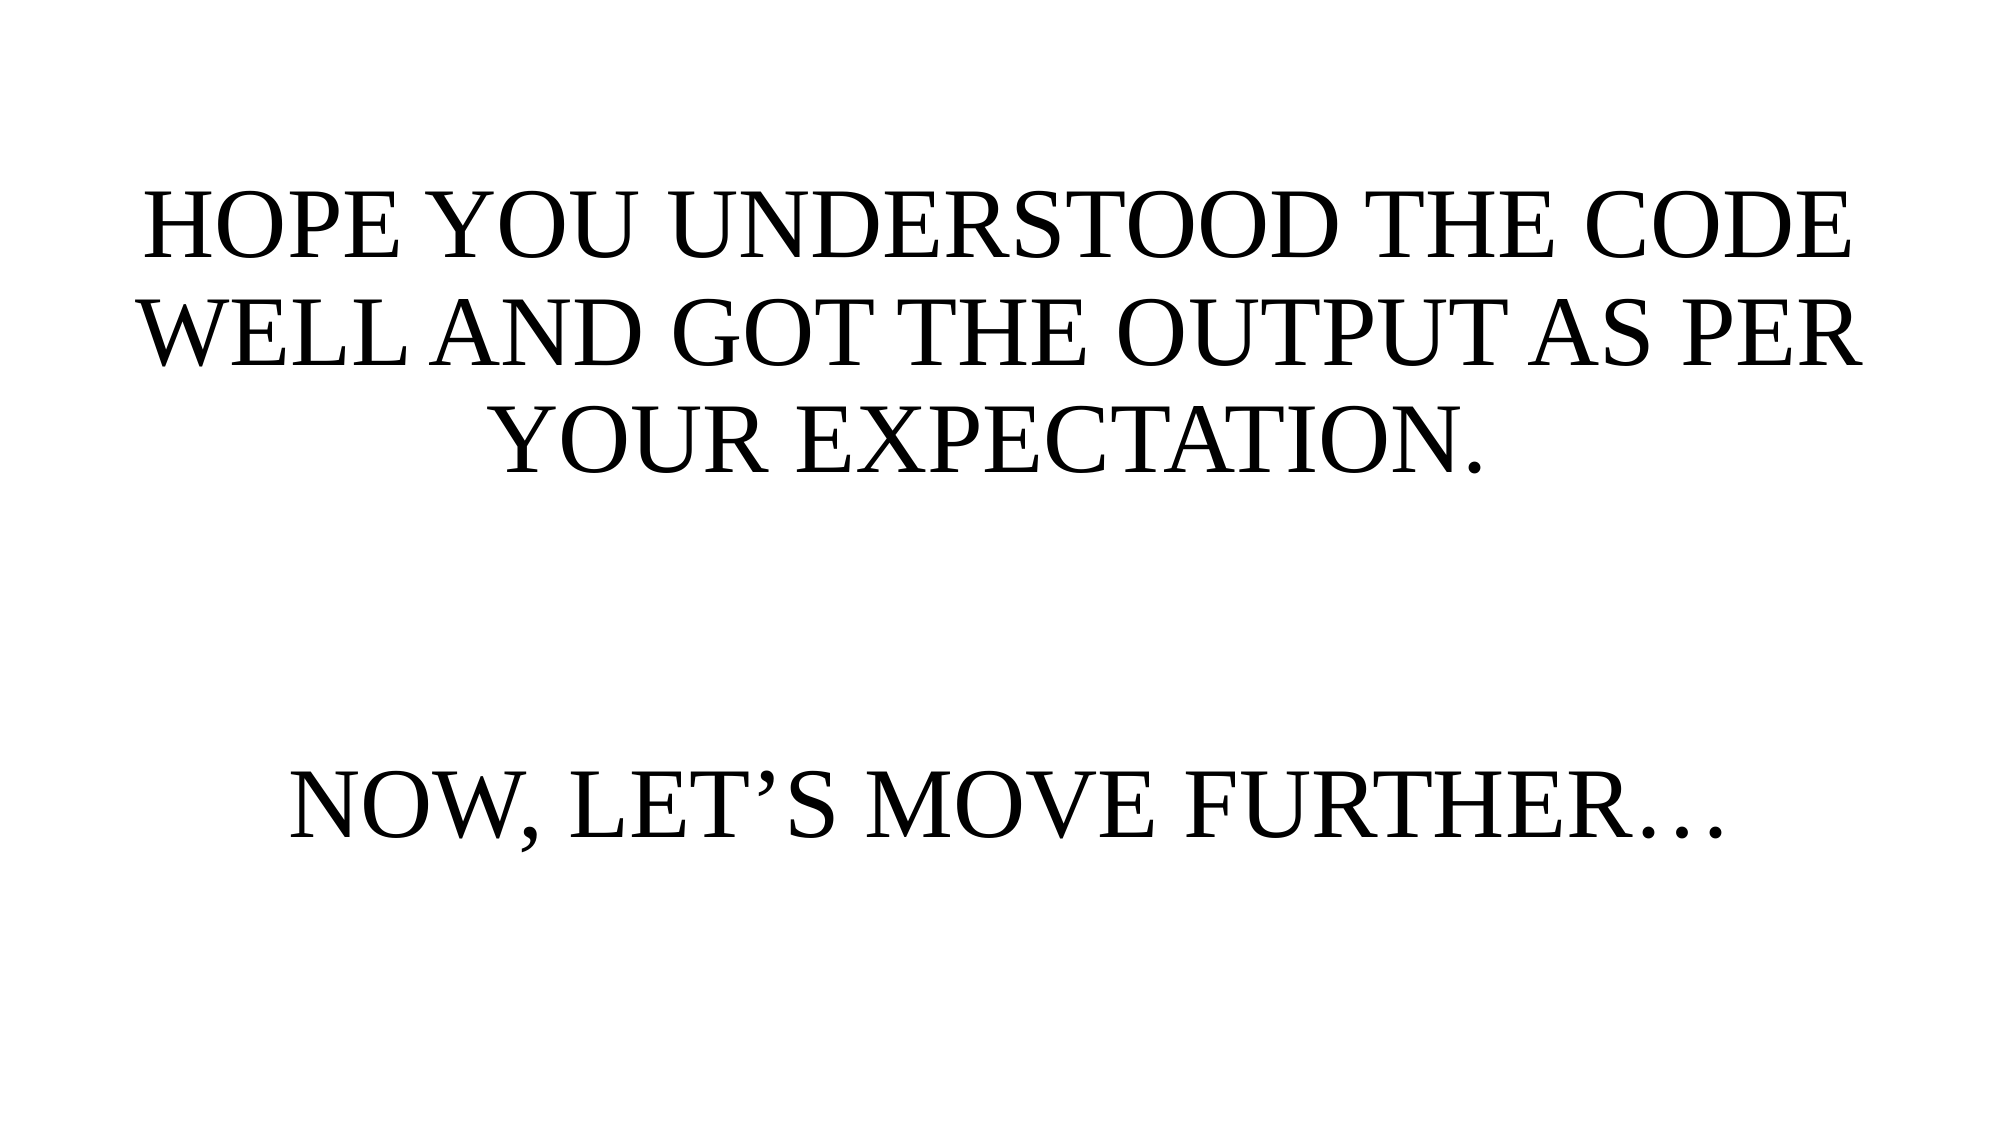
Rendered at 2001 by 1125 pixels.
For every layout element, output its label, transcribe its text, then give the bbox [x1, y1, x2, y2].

title HOPE YOU UNDERSTOOD THE CODE WELL AND GOT THE OUTPUT AS PER YOUR EXPECTATION. [70, 338, 1930, 730]
subtitle NOW, LET’S MOVE FURTHER… [150, 743, 1872, 1016]
